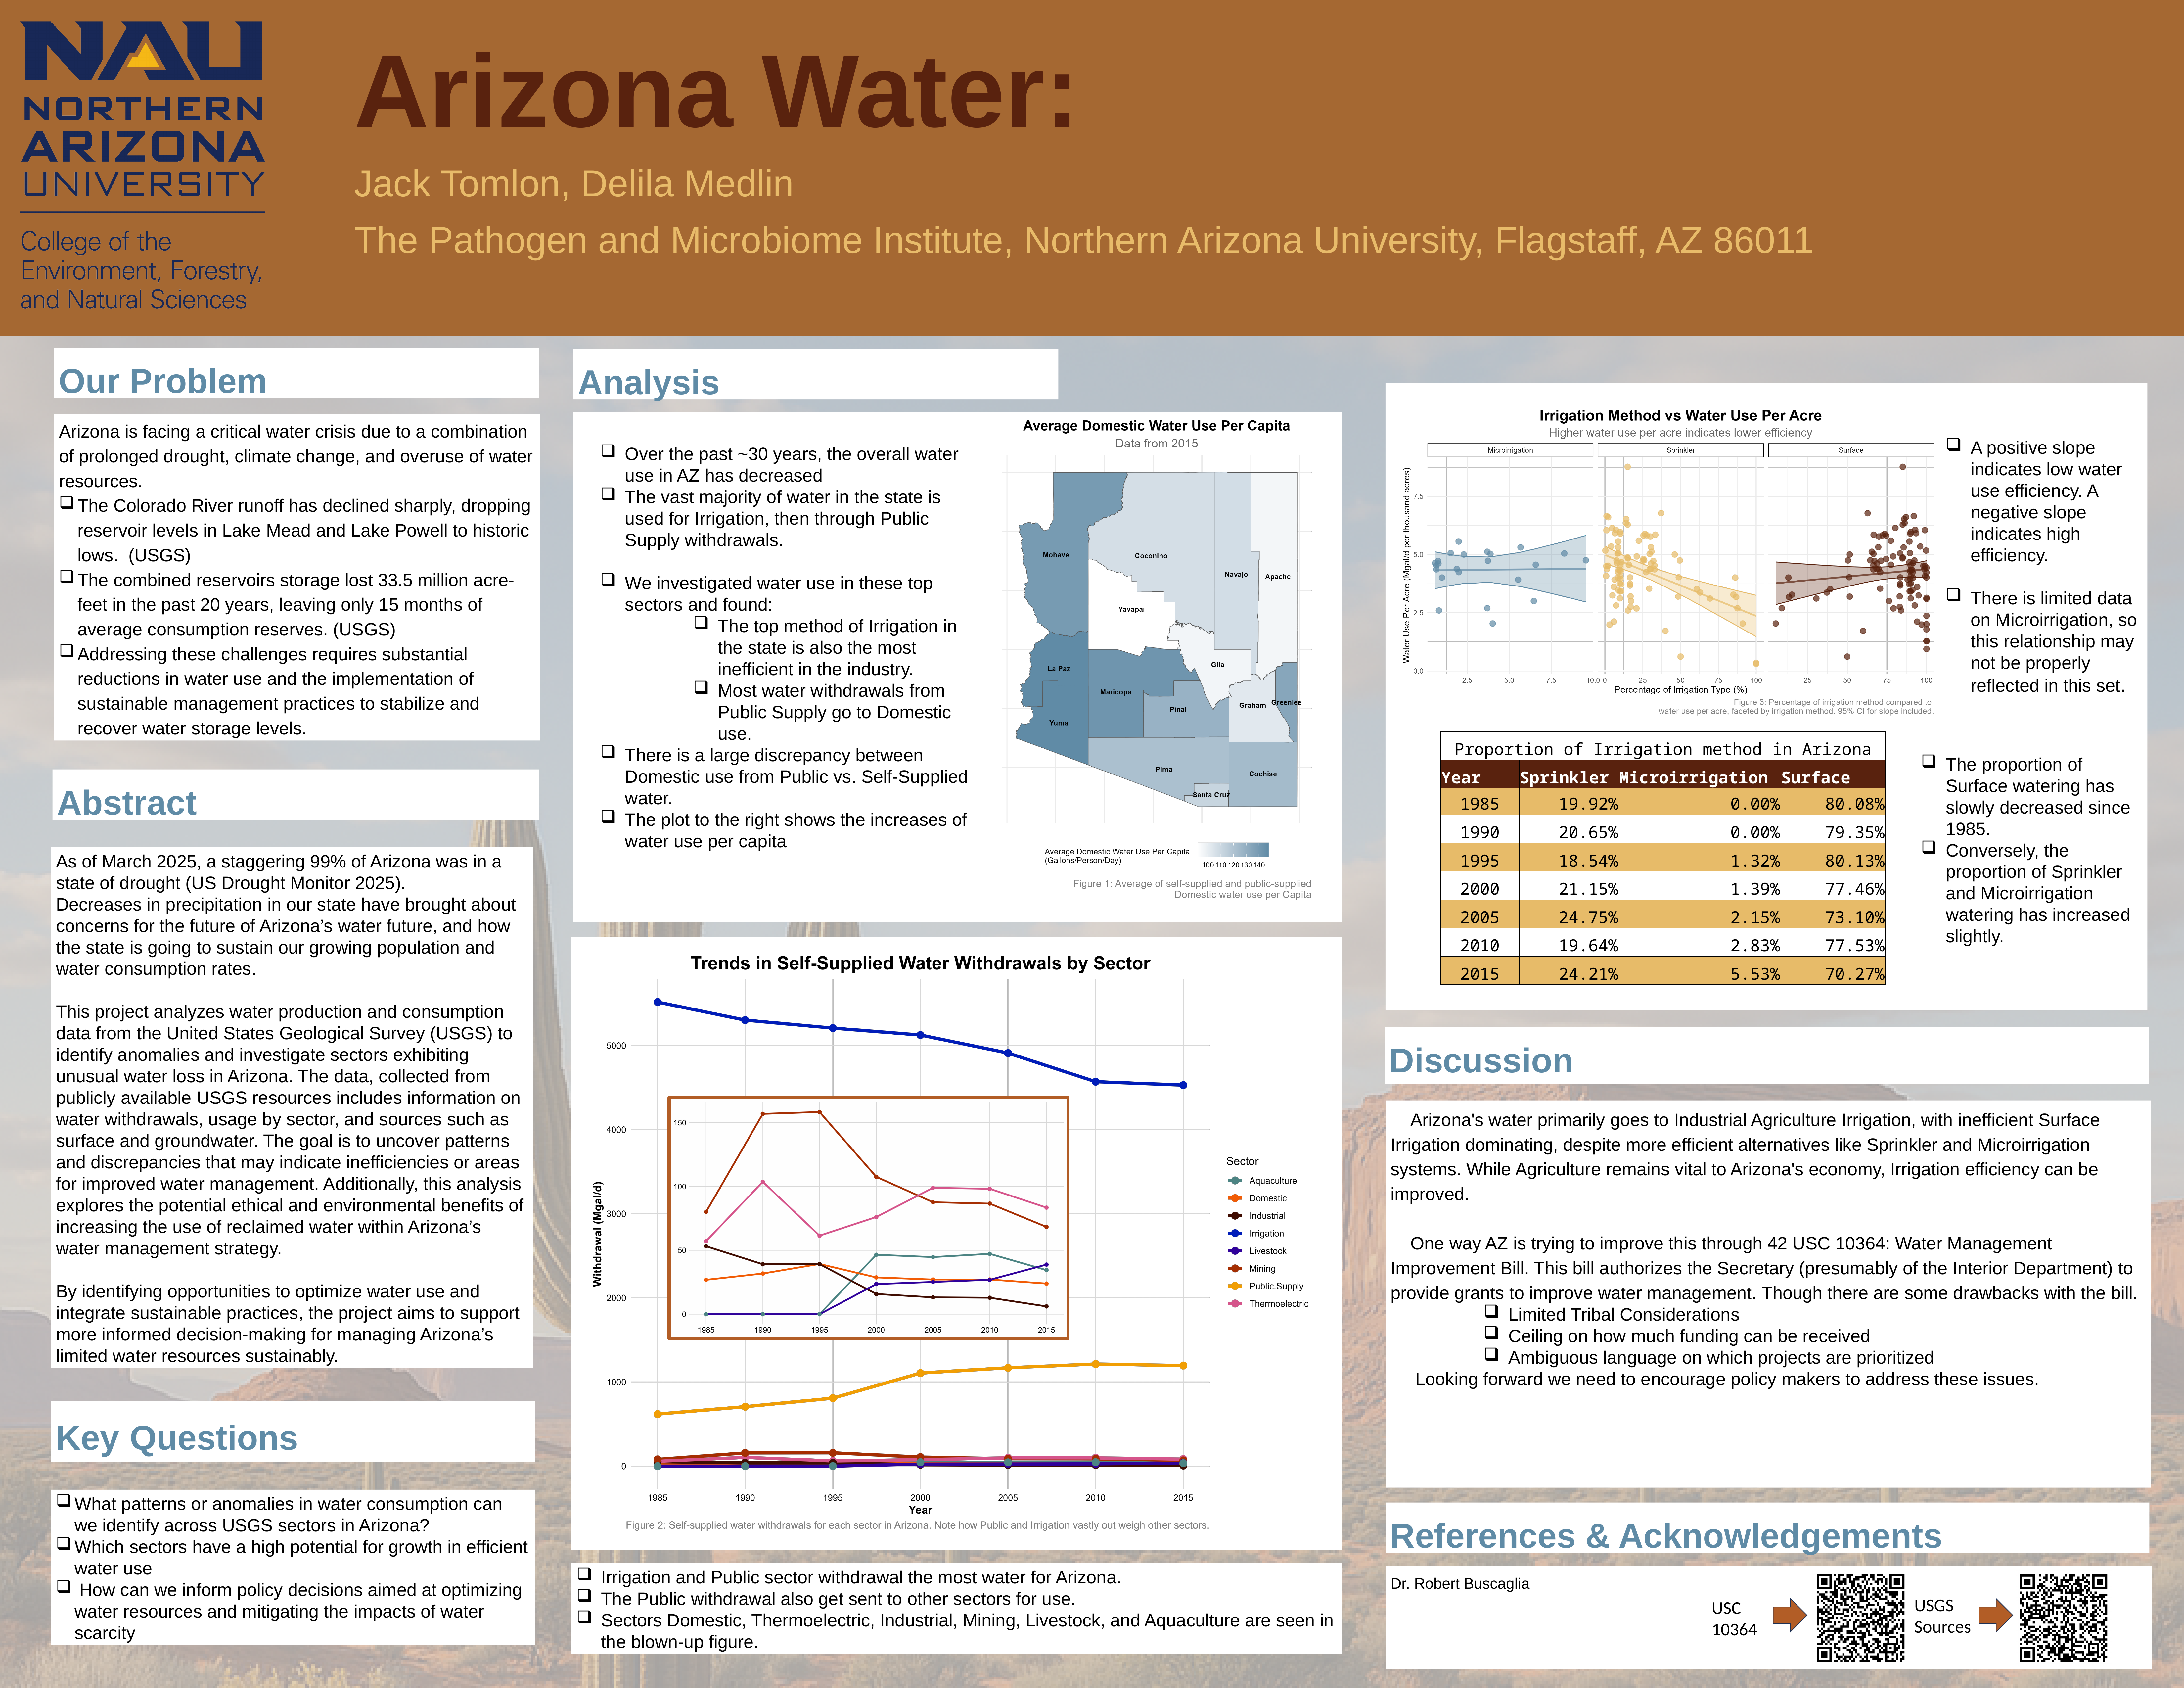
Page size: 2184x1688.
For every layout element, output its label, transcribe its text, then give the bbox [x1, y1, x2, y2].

text_box The Pathogen and Microbiome Institute, Northern Arizona University, Flagstaff, AZ 86011 [349, 213, 2164, 263]
picture [20, 21, 265, 309]
text_box [0, 0, 2184, 336]
text_box Jack Tomlon, Delila Medlin [349, 157, 2164, 206]
text_box Arizona Water: [349, 21, 2164, 150]
picture [0, 336, 2184, 1688]
